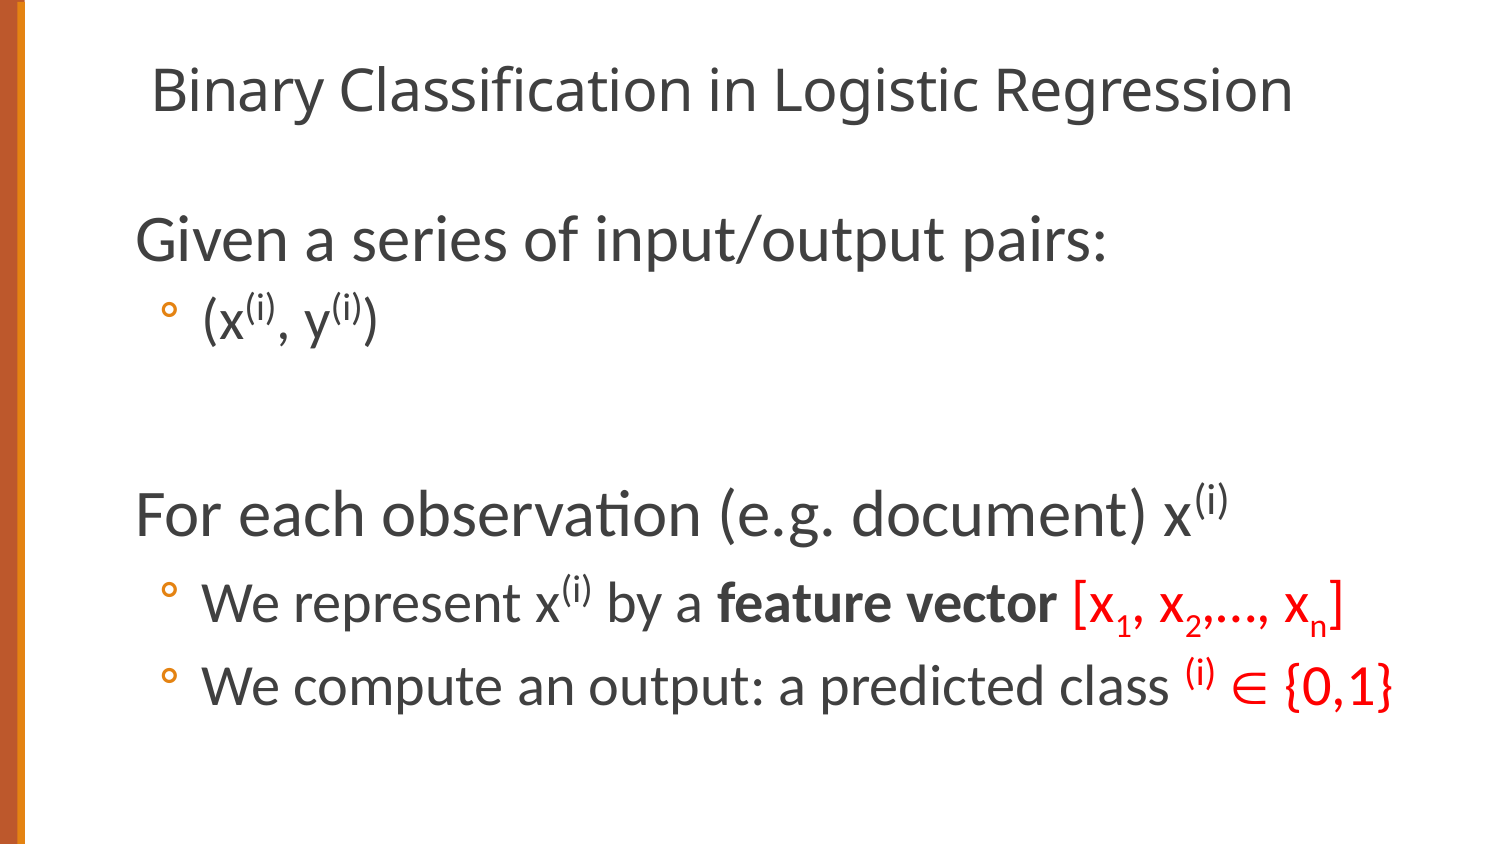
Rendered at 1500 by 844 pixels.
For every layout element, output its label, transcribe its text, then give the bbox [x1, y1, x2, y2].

title Binary Classification in Logistic Regression [135, 19, 1373, 132]
